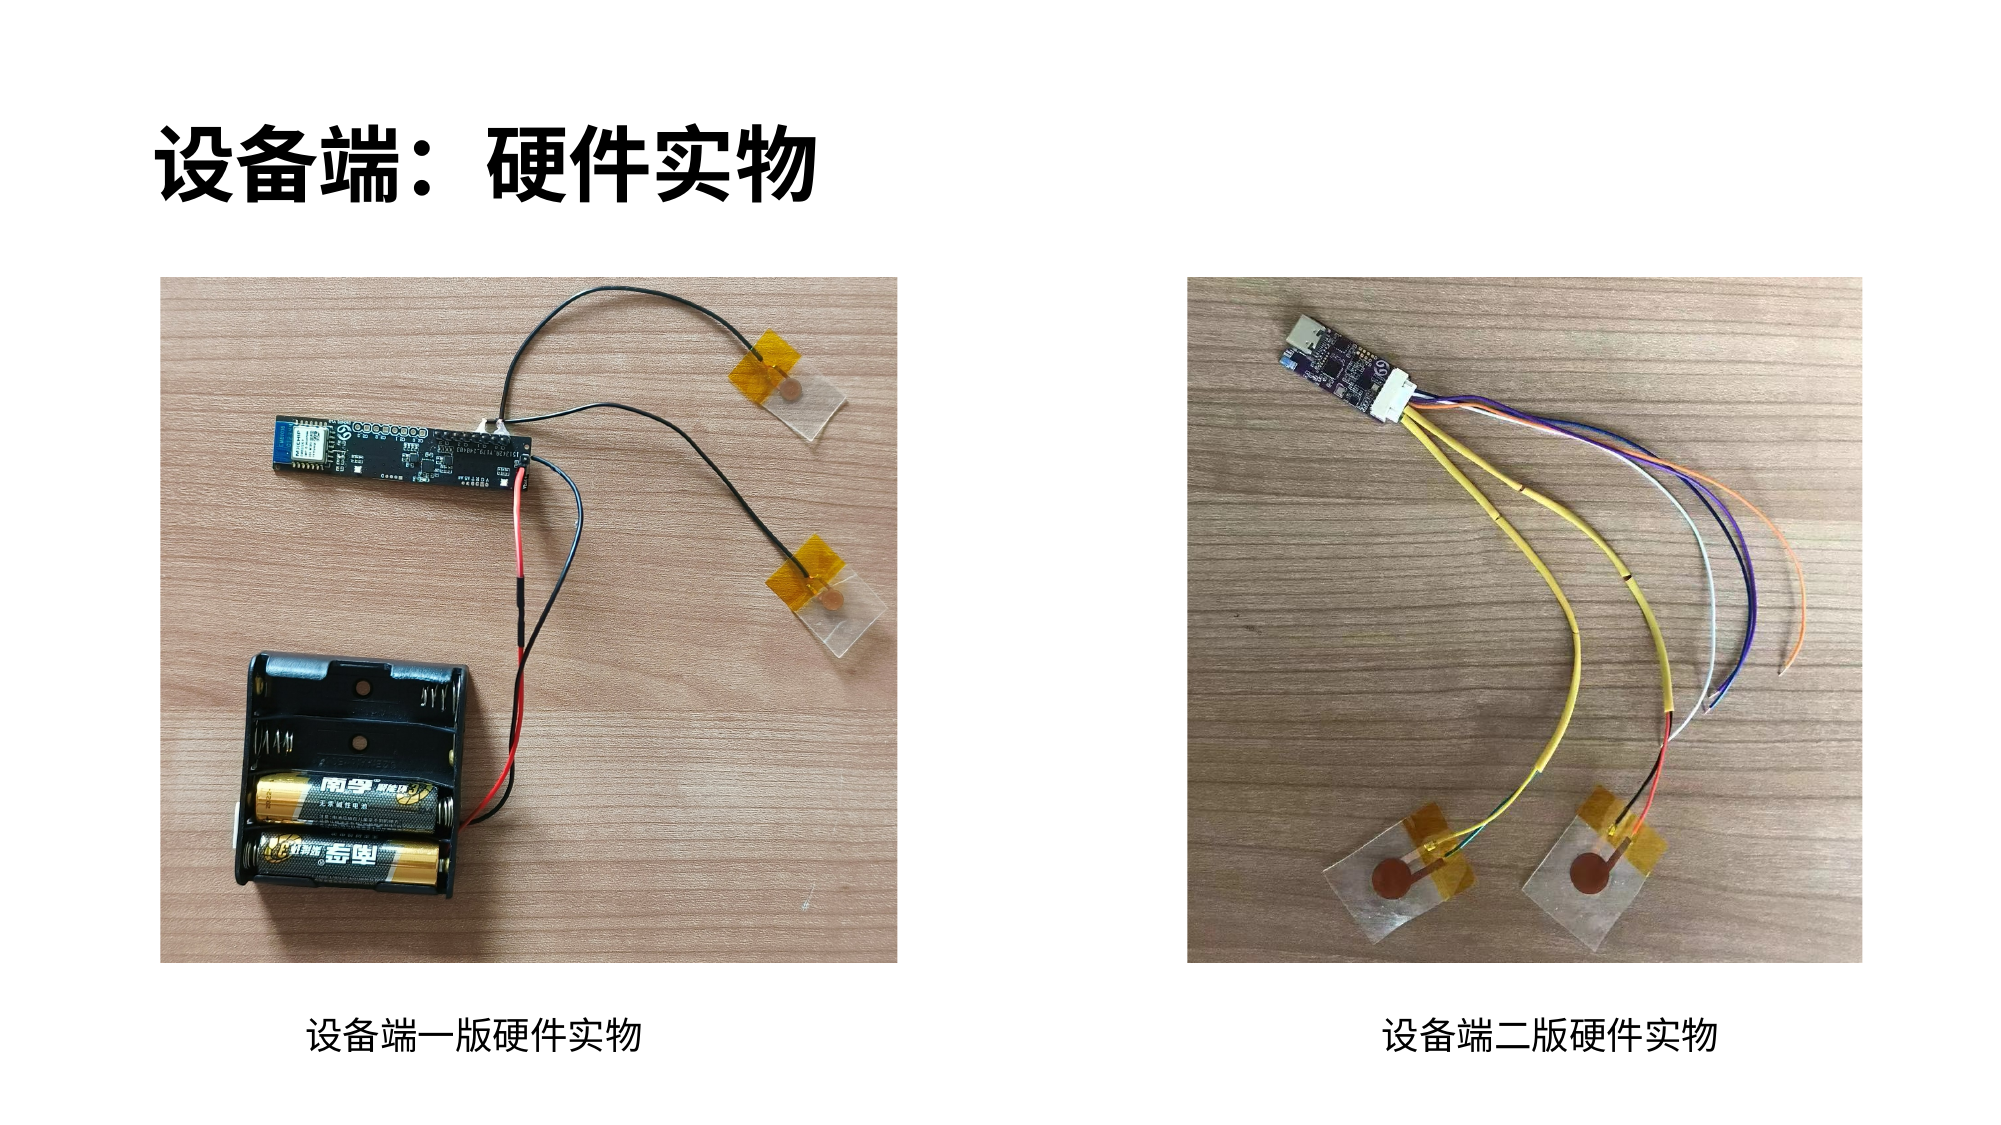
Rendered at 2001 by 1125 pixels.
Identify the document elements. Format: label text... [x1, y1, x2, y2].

text_box 设备端一版硬件实物 [278, 1004, 670, 1065]
picture [160, 277, 898, 963]
text_box 设备端二版硬件实物 [1355, 1004, 1746, 1065]
picture [1187, 277, 1863, 963]
title 设备端：硬件实物 [137, 59, 1863, 278]
